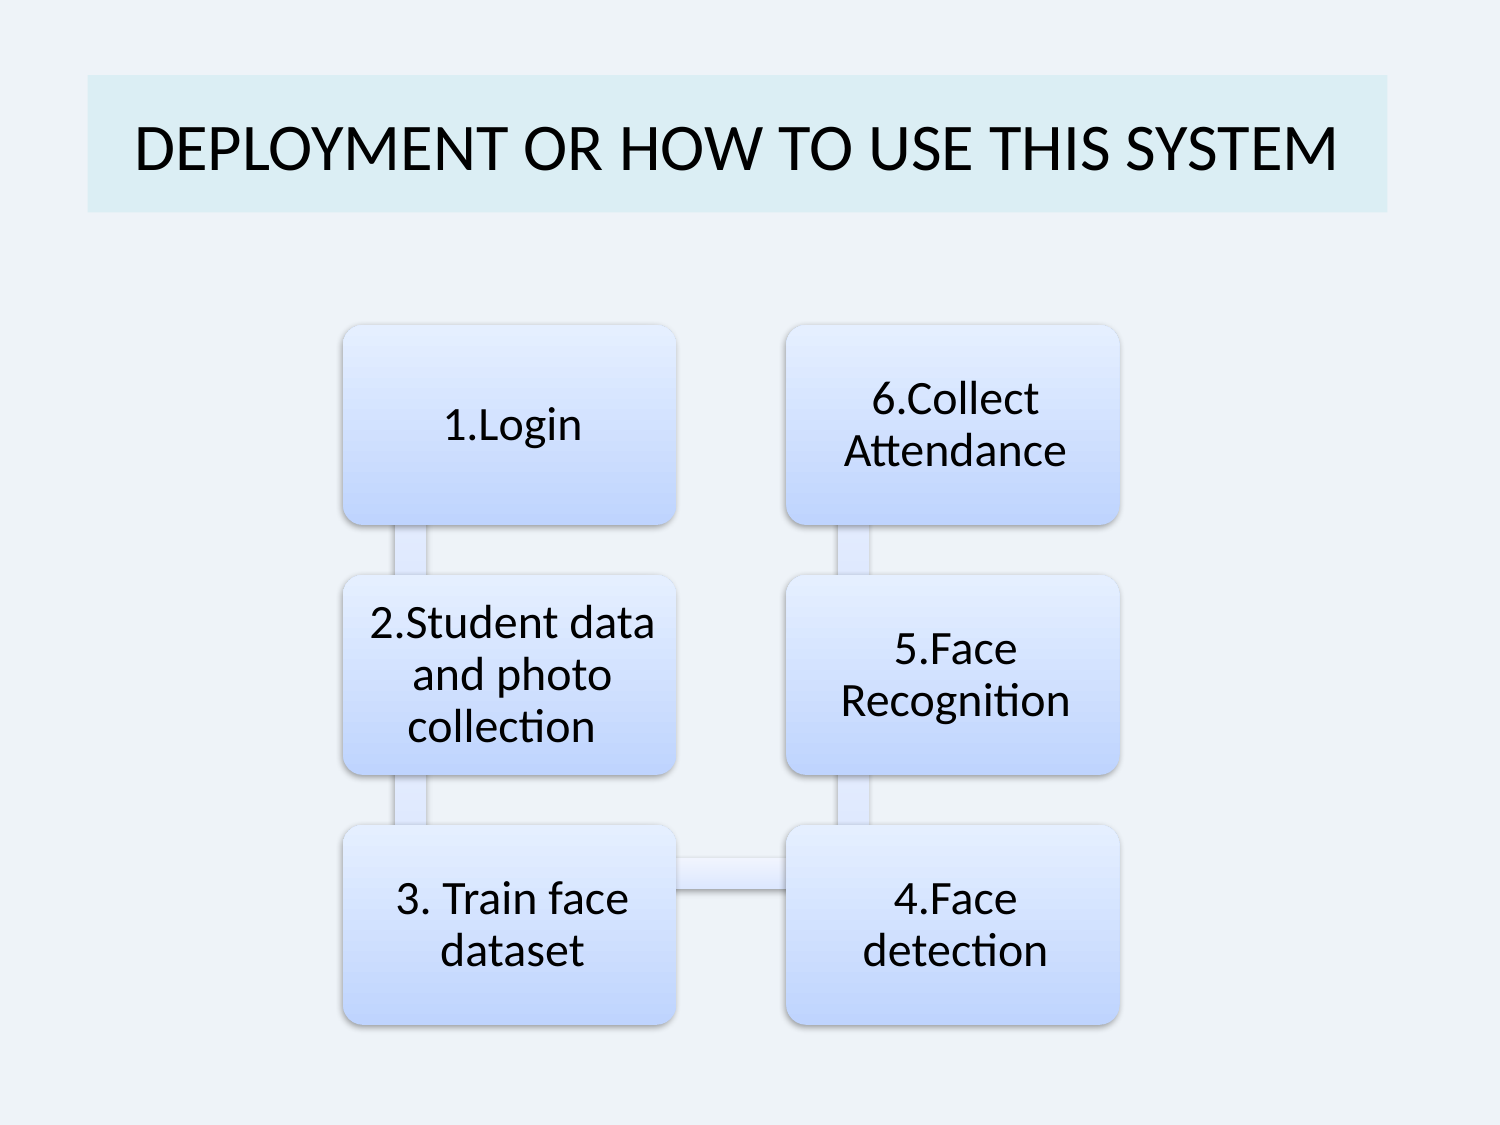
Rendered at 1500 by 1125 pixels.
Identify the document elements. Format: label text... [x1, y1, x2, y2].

title DEPLOYMENT OR HOW TO USE THIS SYSTEM [87, 75, 1388, 213]
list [74, 324, 1388, 1026]
